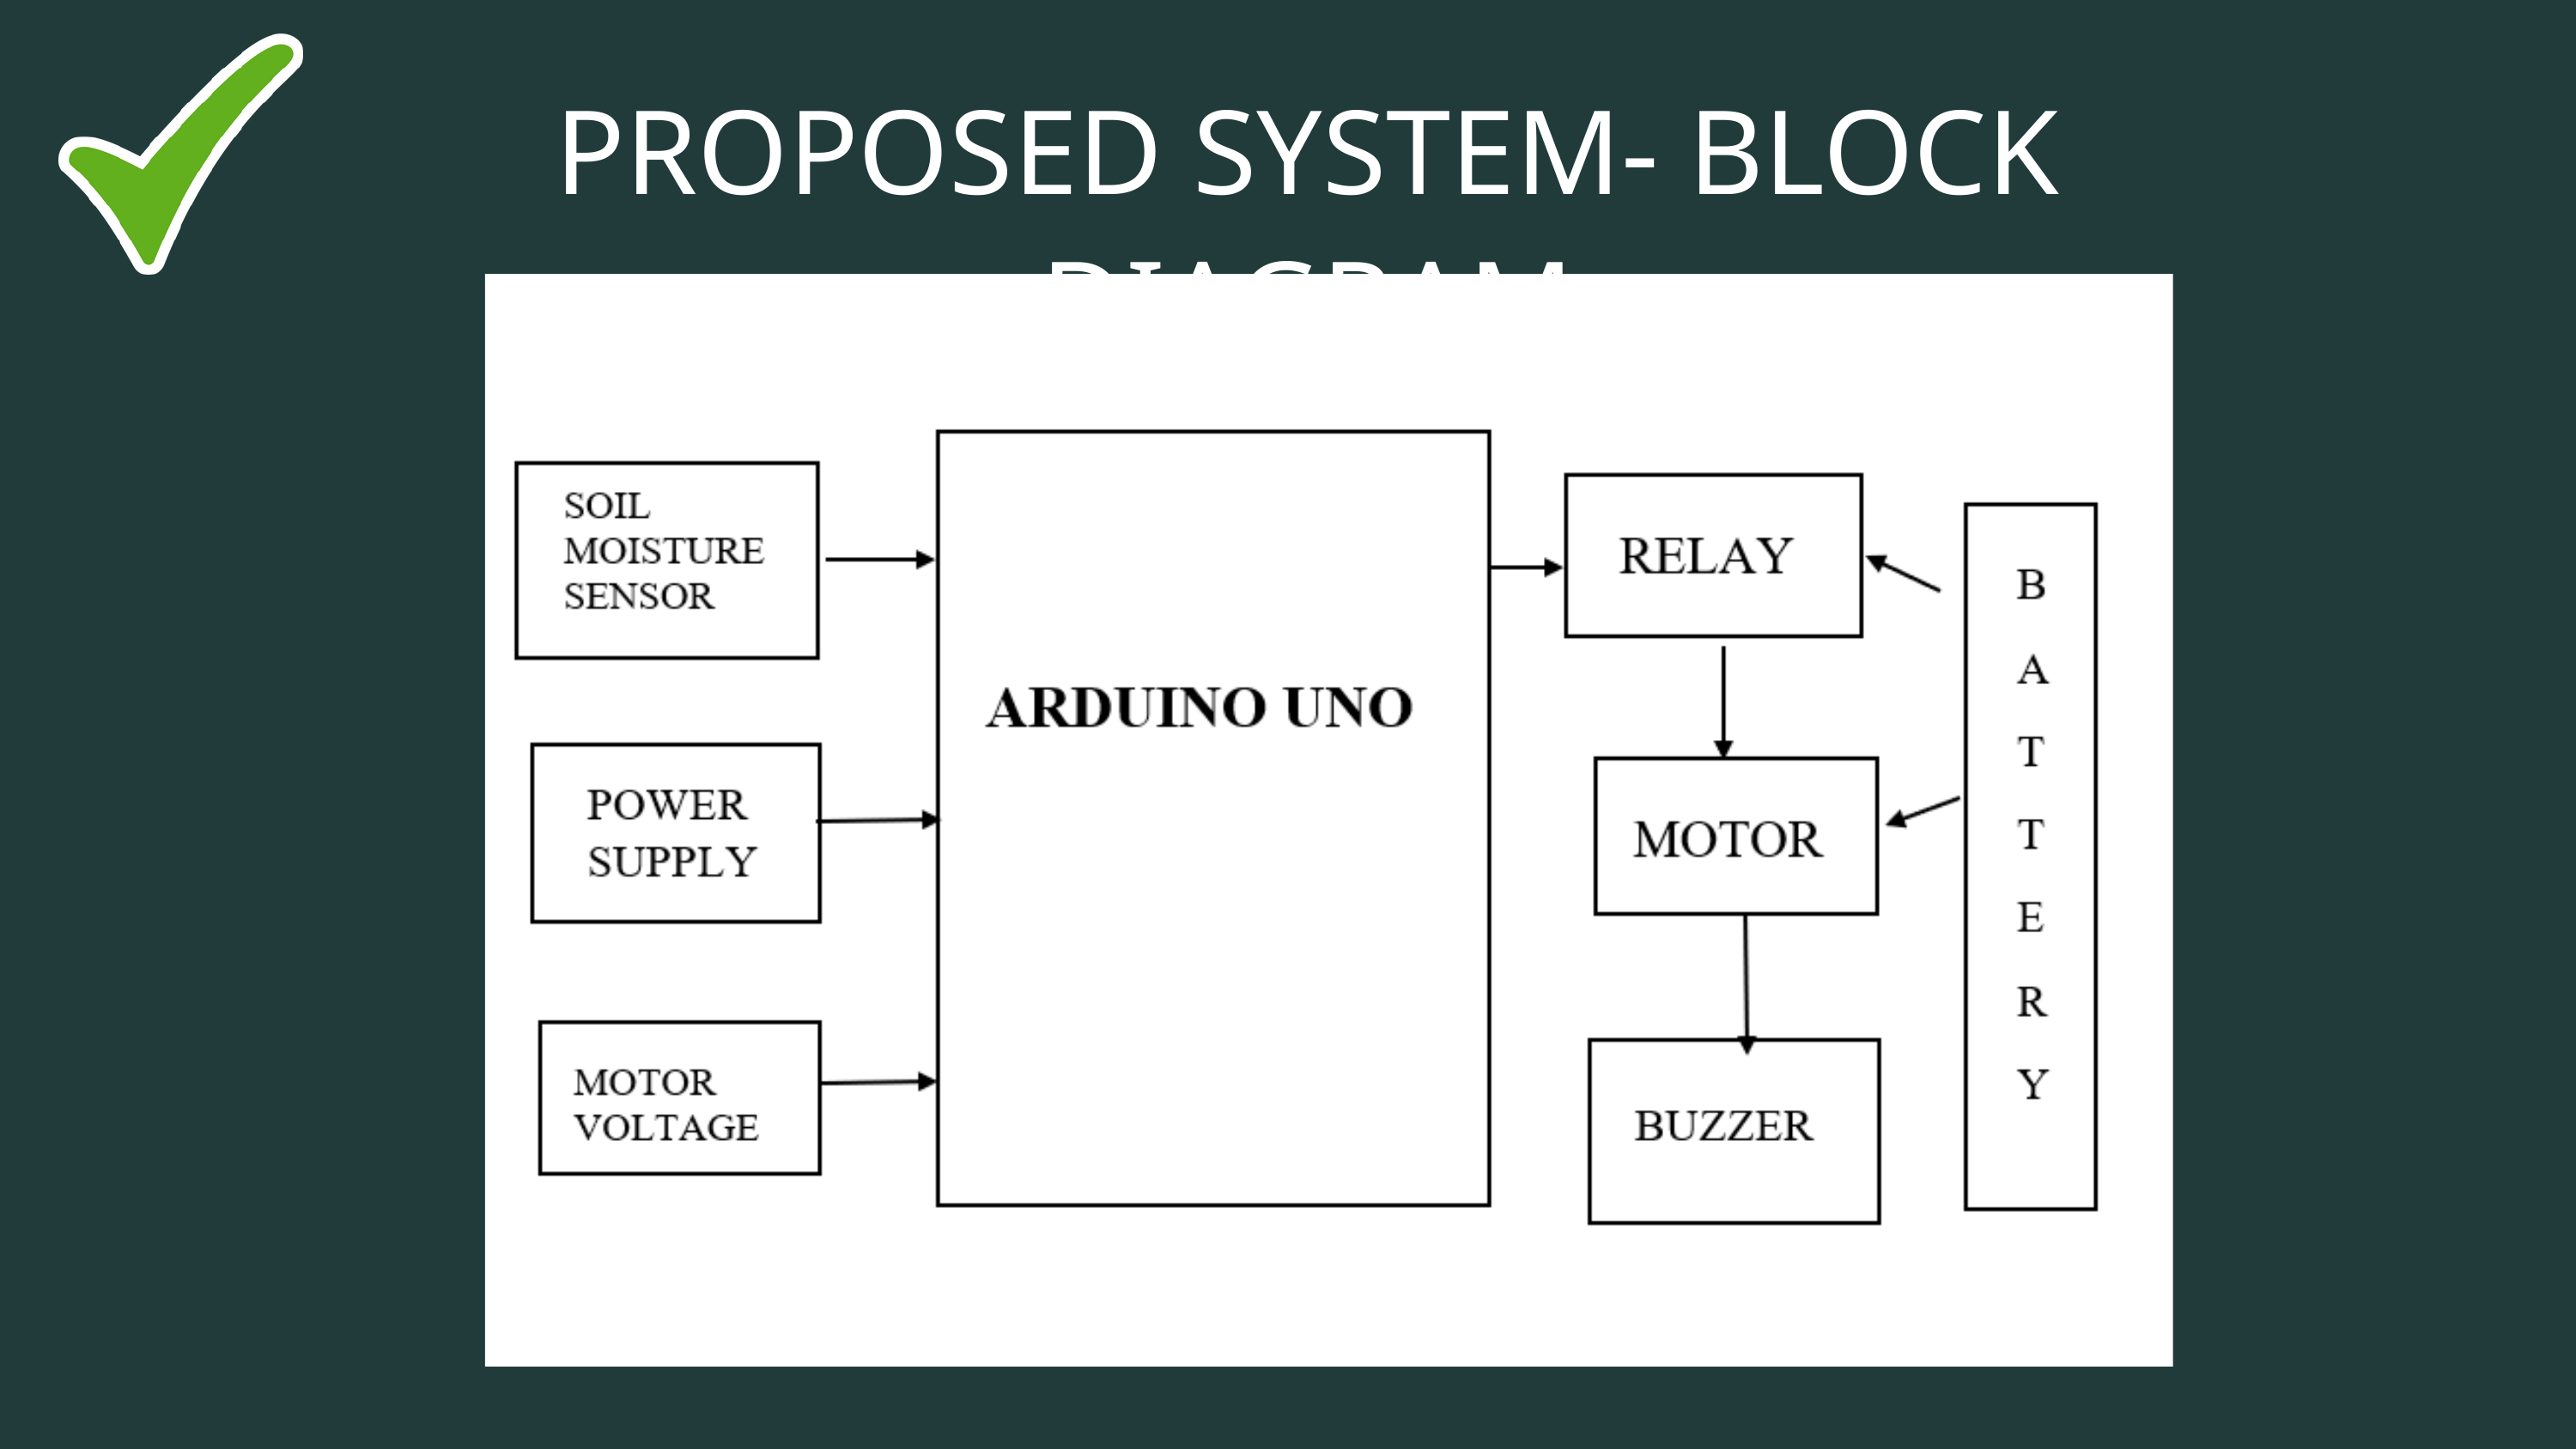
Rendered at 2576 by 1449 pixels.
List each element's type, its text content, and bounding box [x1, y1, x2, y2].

picture [484, 274, 2173, 1367]
text_box PROPOSED SYSTEM- BLOCK DIAGRAM [395, 66, 2221, 369]
picture [58, 33, 304, 275]
